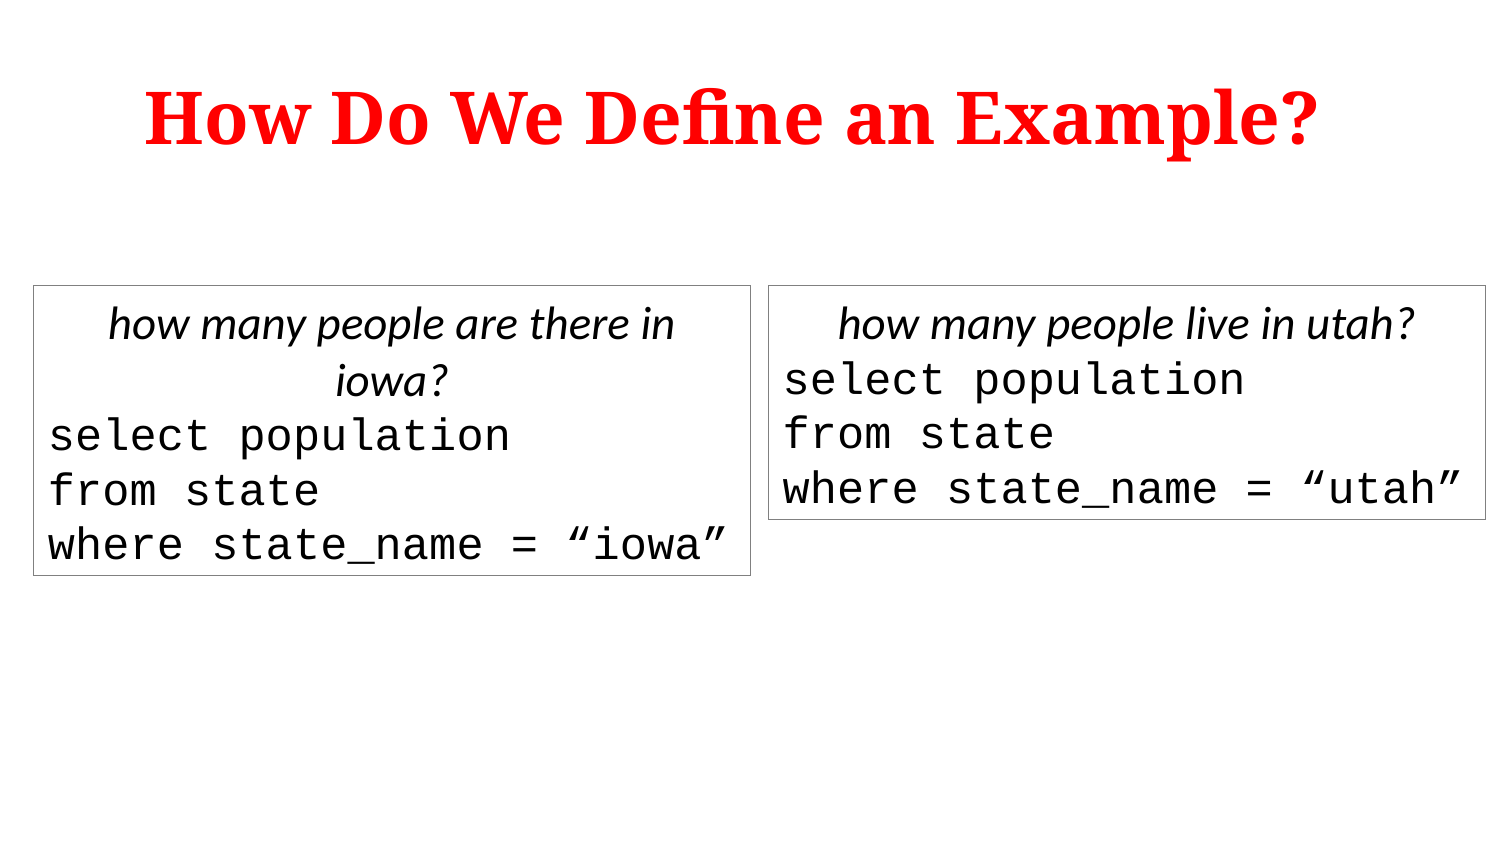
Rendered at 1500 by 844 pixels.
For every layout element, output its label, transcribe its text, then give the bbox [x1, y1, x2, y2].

title How Do We Define an Example? [41, 64, 1425, 180]
text_box how many people are there in iowa? select population from state where state_name = “iowa” [33, 285, 751, 576]
text_box how many people live in utah? select population from state where state_name = “utah” [768, 285, 1486, 520]
